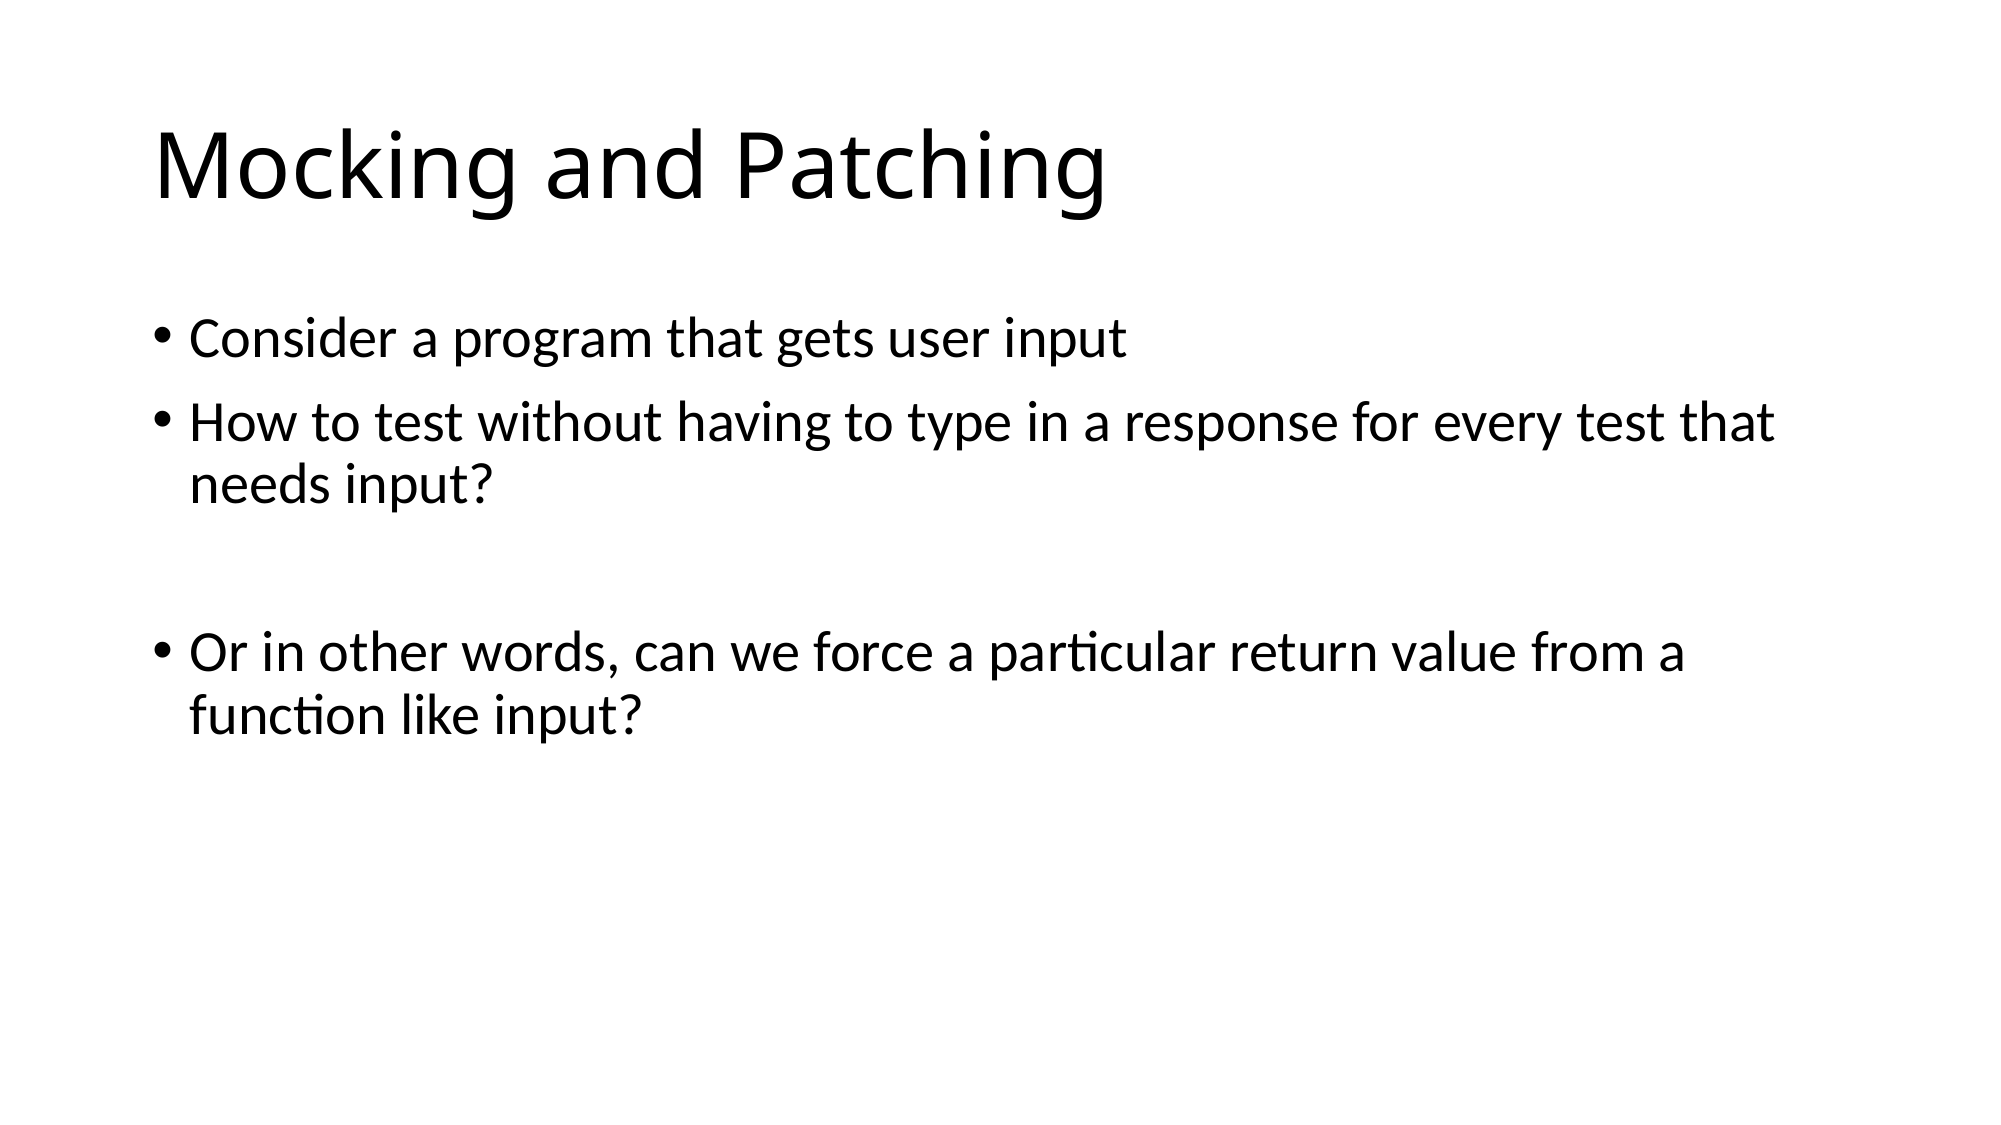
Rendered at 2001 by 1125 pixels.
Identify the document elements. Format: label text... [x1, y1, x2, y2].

title Mocking and Patching [137, 59, 1863, 278]
list Consider a program that gets user input How to test without having to type in a response for every test that needs input? Or in other words, can we force a particular return value from a function like input? [137, 299, 1863, 1014]
